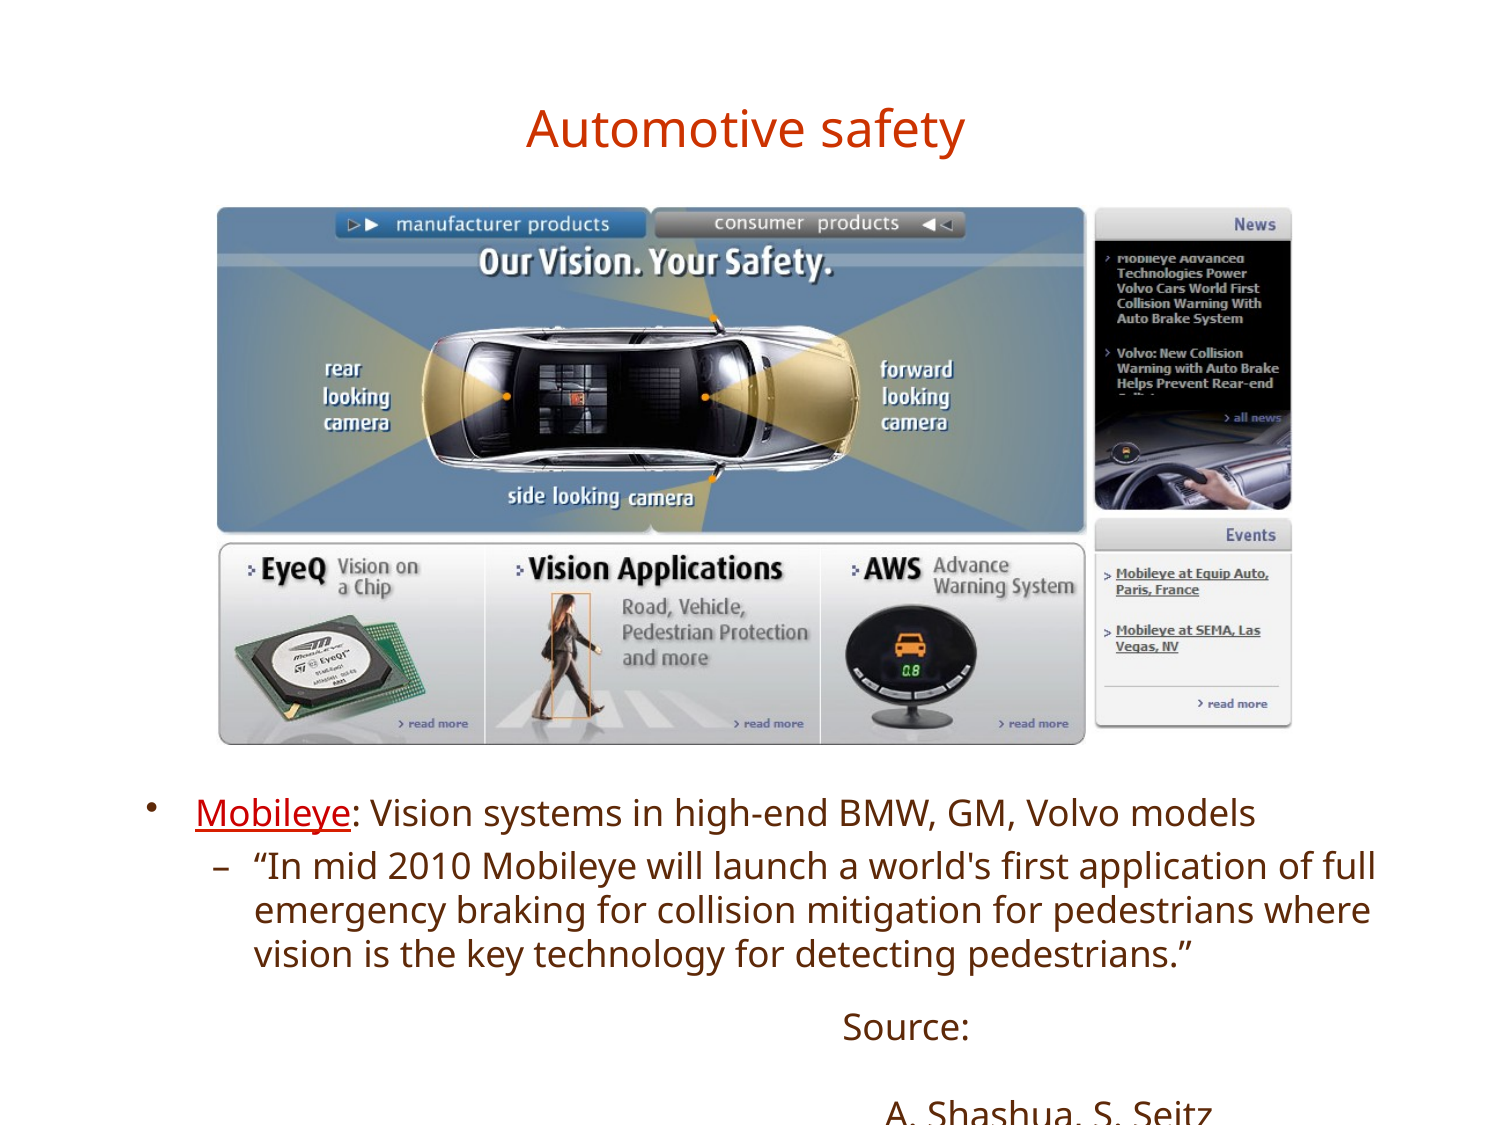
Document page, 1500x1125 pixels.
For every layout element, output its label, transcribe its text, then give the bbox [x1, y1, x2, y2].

title Automotive safety [525, 94, 976, 205]
text_box Mobileye: Vision systems in high-end BMW, GM, Volvo models – “In mid 2010 Mobileye will launch a world's first application of full emergency braking for collision mitigation for pedestrians where vision is the key technology for detecting pedestrians.” Source: A. Shashua, S. Seitz [143, 778, 1396, 1125]
text_box [216, 205, 1293, 745]
